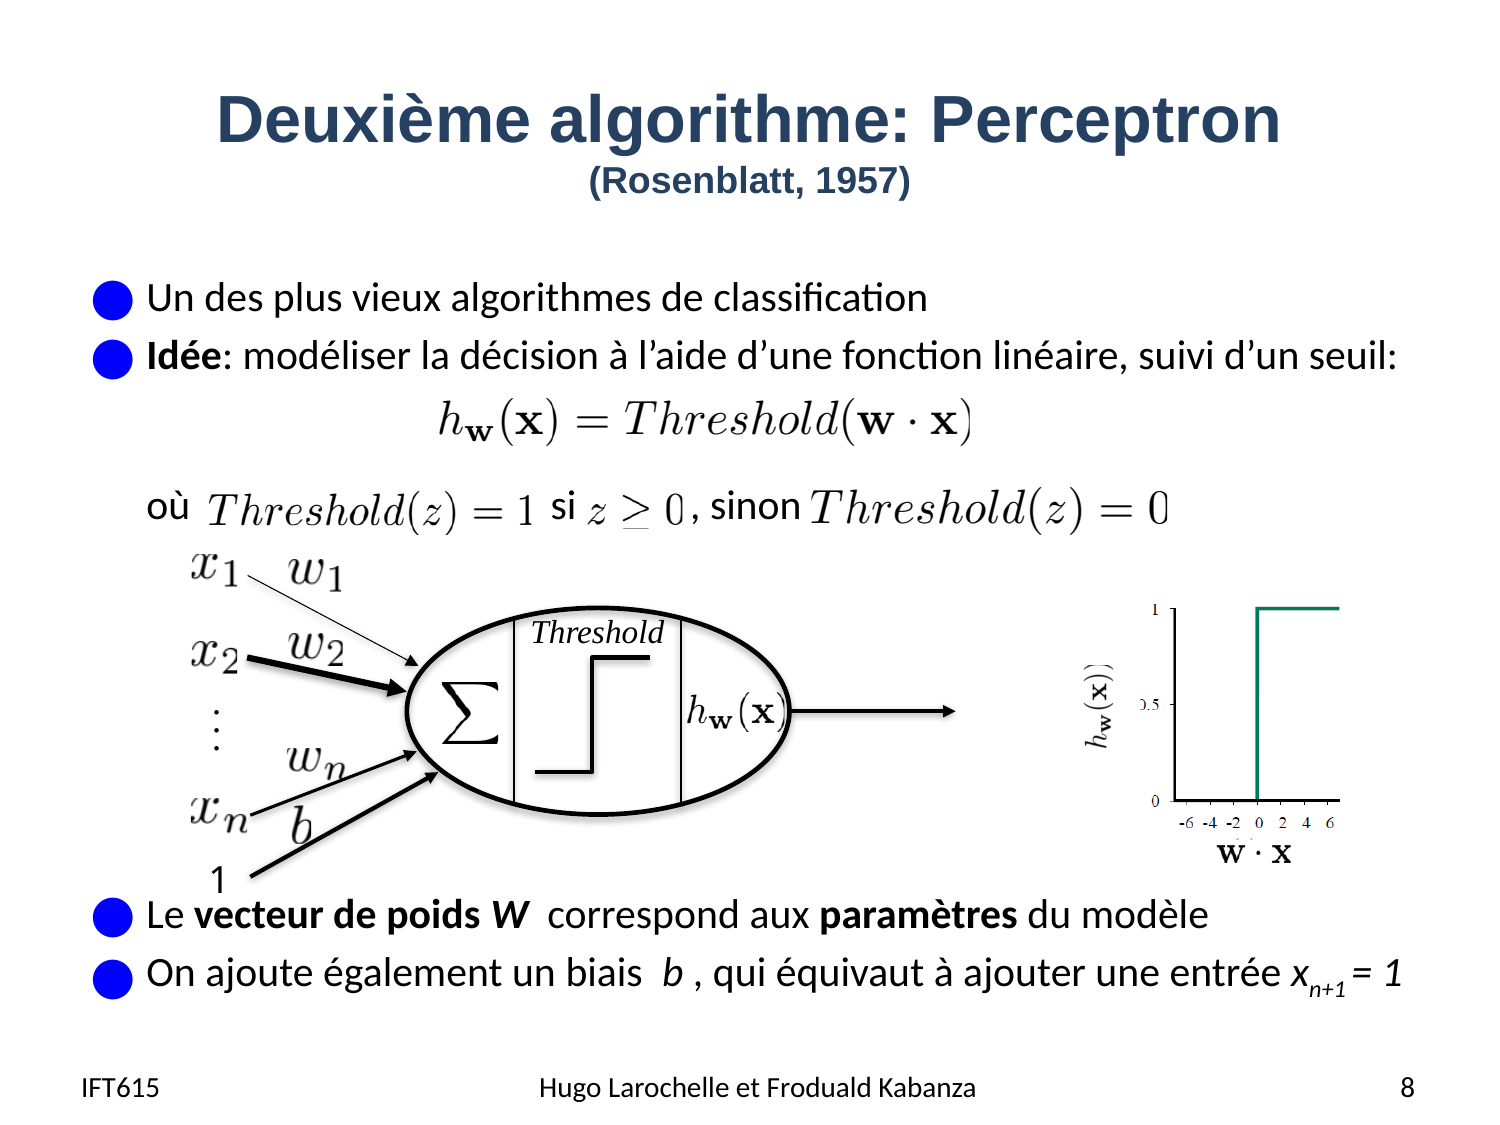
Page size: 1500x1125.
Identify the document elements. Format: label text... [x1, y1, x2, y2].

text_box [165, 553, 956, 834]
list Un des plus vieux algorithmes de classification Idée: modéliser la décision à l’aide d’une fonction linéaire, suivi d’un seuil: où si , sinon Le vecteur de poids W correspond aux paramètres du modèle On ajoute également un biais b , qui équivaut à ajouter une entrée xn+1 = 1 [75, 262, 1425, 1005]
picture [1056, 591, 1351, 840]
picture [811, 486, 1168, 536]
picture [439, 398, 971, 447]
slide_number IFT615 [66, 1056, 356, 1117]
picture [586, 492, 683, 529]
slide_number 8 [1080, 1056, 1431, 1117]
title Deuxième algorithme: Perceptron (Rosenblatt, 1957) [75, 45, 1425, 233]
picture [1216, 844, 1291, 863]
footer Hugo Larochelle et Froduald Kabanza [520, 1056, 996, 1117]
picture [208, 491, 532, 536]
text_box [193, 771, 439, 910]
